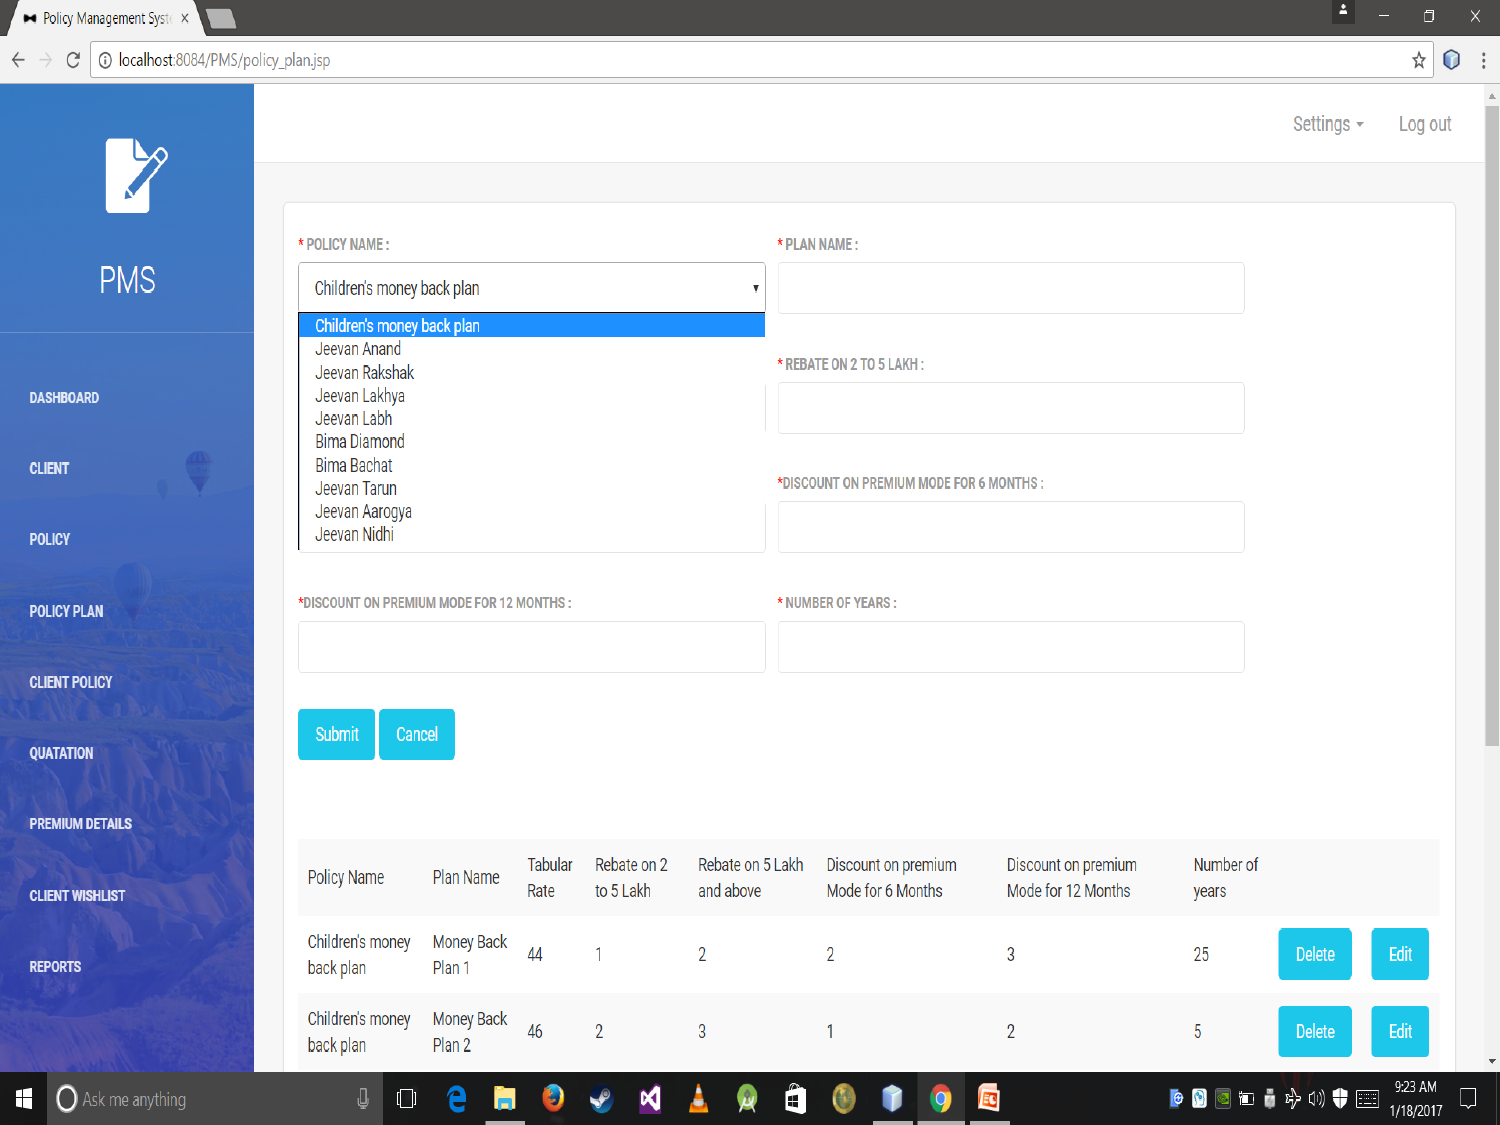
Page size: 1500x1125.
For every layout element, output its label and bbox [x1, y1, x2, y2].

list [0, 0, 1500, 1125]
